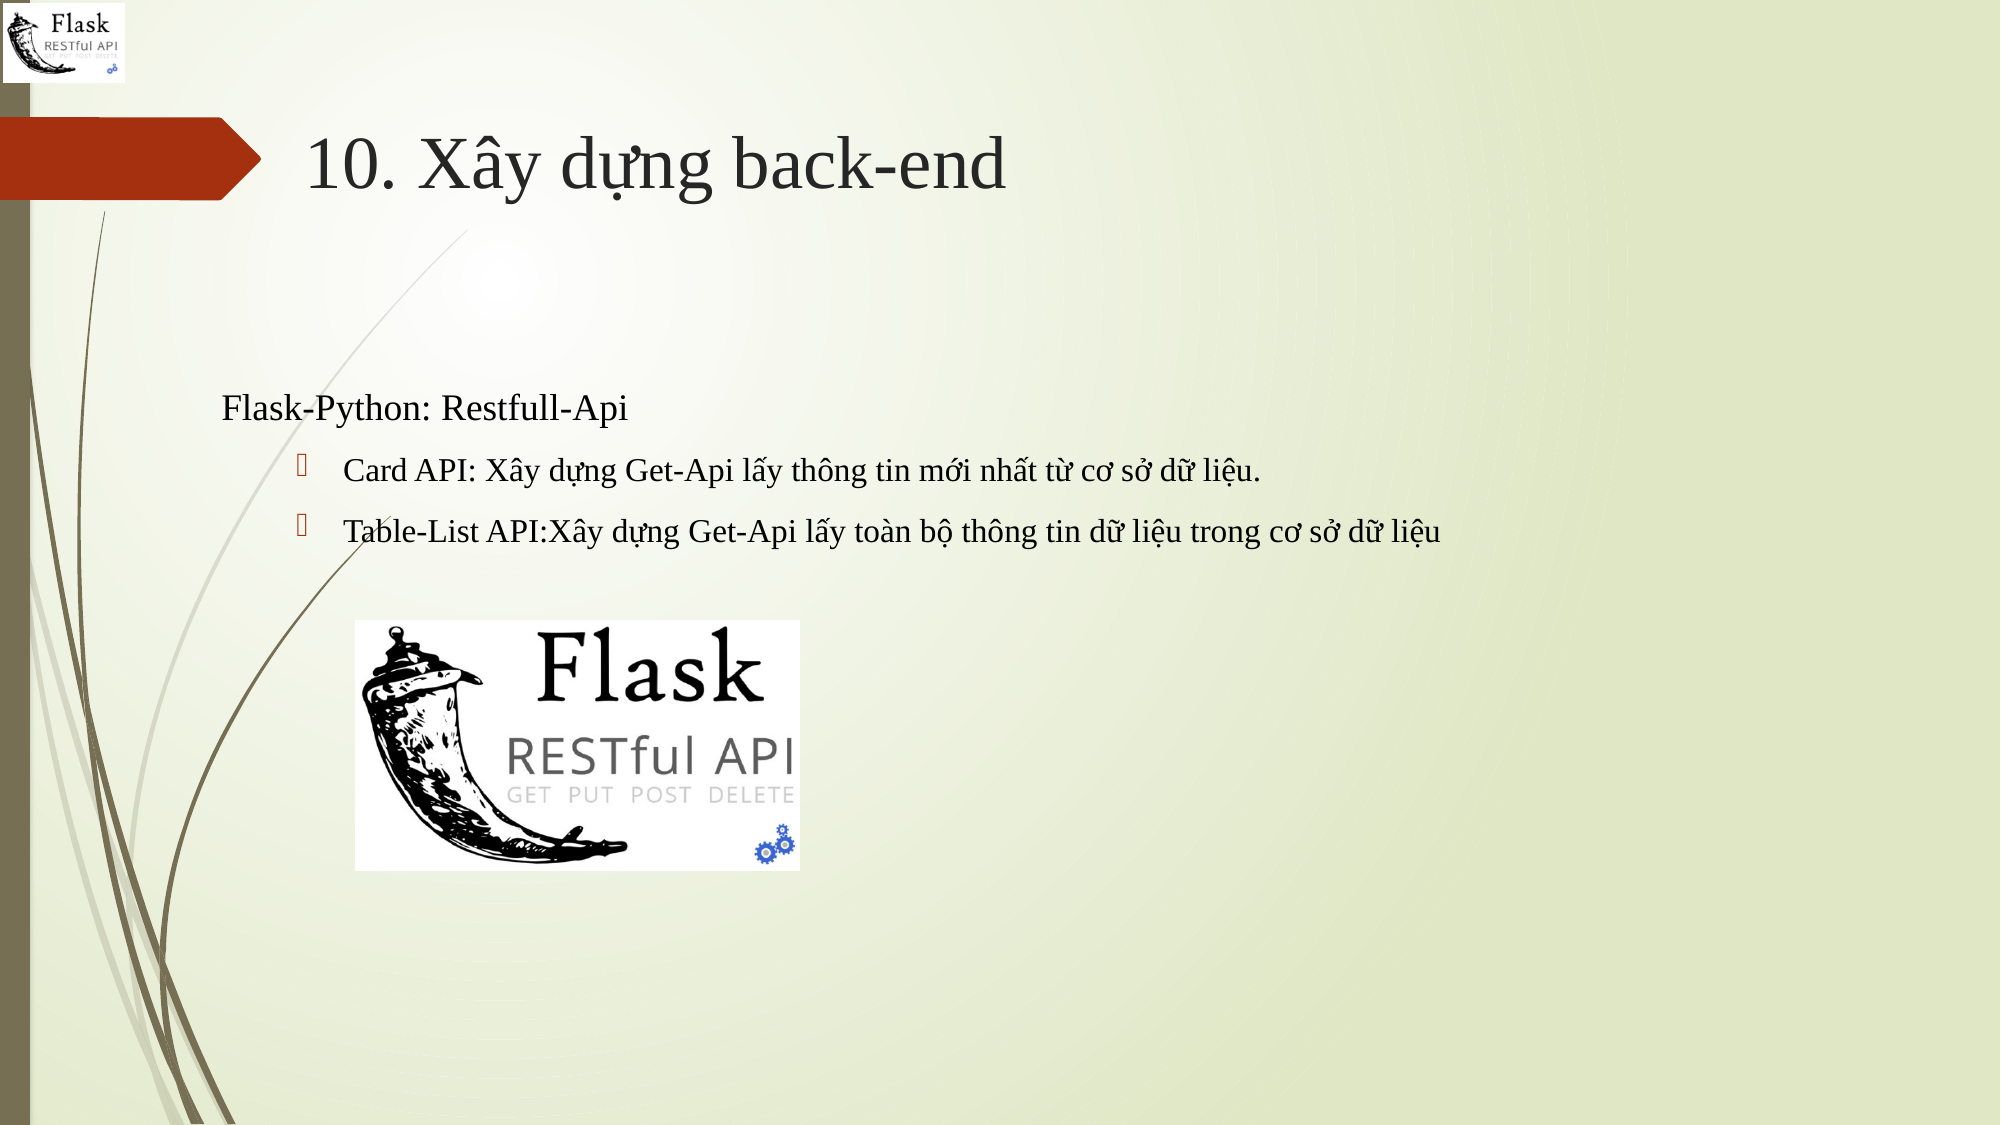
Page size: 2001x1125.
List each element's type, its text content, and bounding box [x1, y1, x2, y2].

list Flask-Python: Restfull-Api Card API: Xây dựng Get-Api lấy thông tin mới nhất từ cơ sở dữ liệu. Table-List API:Xây dựng Get-Api lấy toàn bộ thông tin dữ liệu trong cơ sở dữ liệu [206, 375, 1879, 969]
picture [0, 0, 126, 84]
picture [355, 620, 800, 871]
title 10. Xây dựng back-end [289, 106, 1752, 317]
